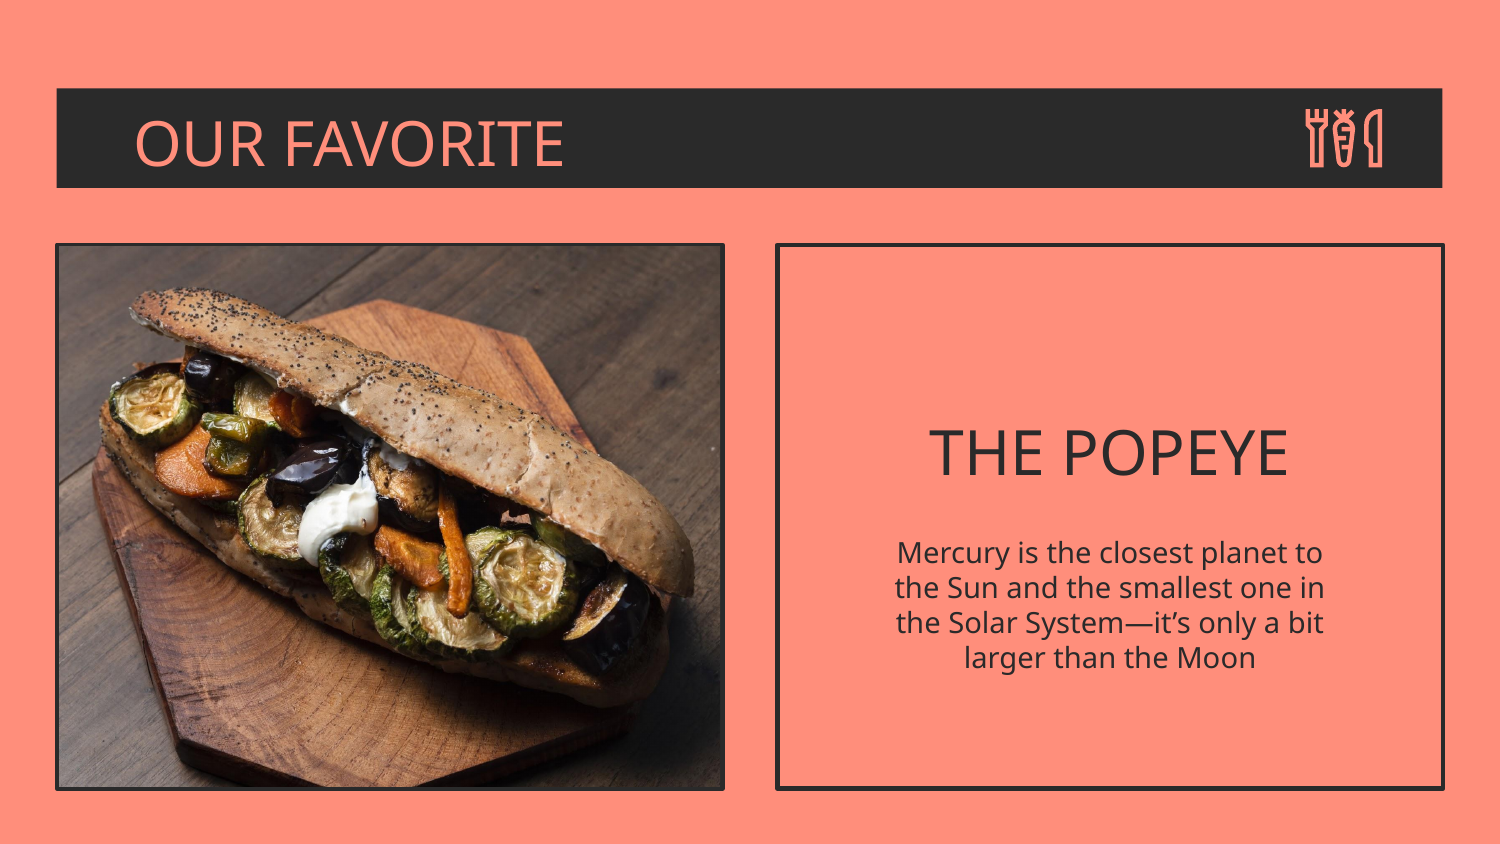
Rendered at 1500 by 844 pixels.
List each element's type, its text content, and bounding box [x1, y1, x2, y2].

subtitle THE POPEYE [865, 382, 1355, 503]
title OUR FAVORITE [118, 88, 1142, 188]
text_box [1180, 648, 1184, 667]
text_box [1305, 108, 1383, 168]
subtitle Mercury is the closest planet to the Sun and the smallest one in the Solar System—it’s only a bit larger than the Moon [865, 519, 1355, 640]
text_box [1195, 648, 1199, 667]
picture [58, 246, 721, 787]
